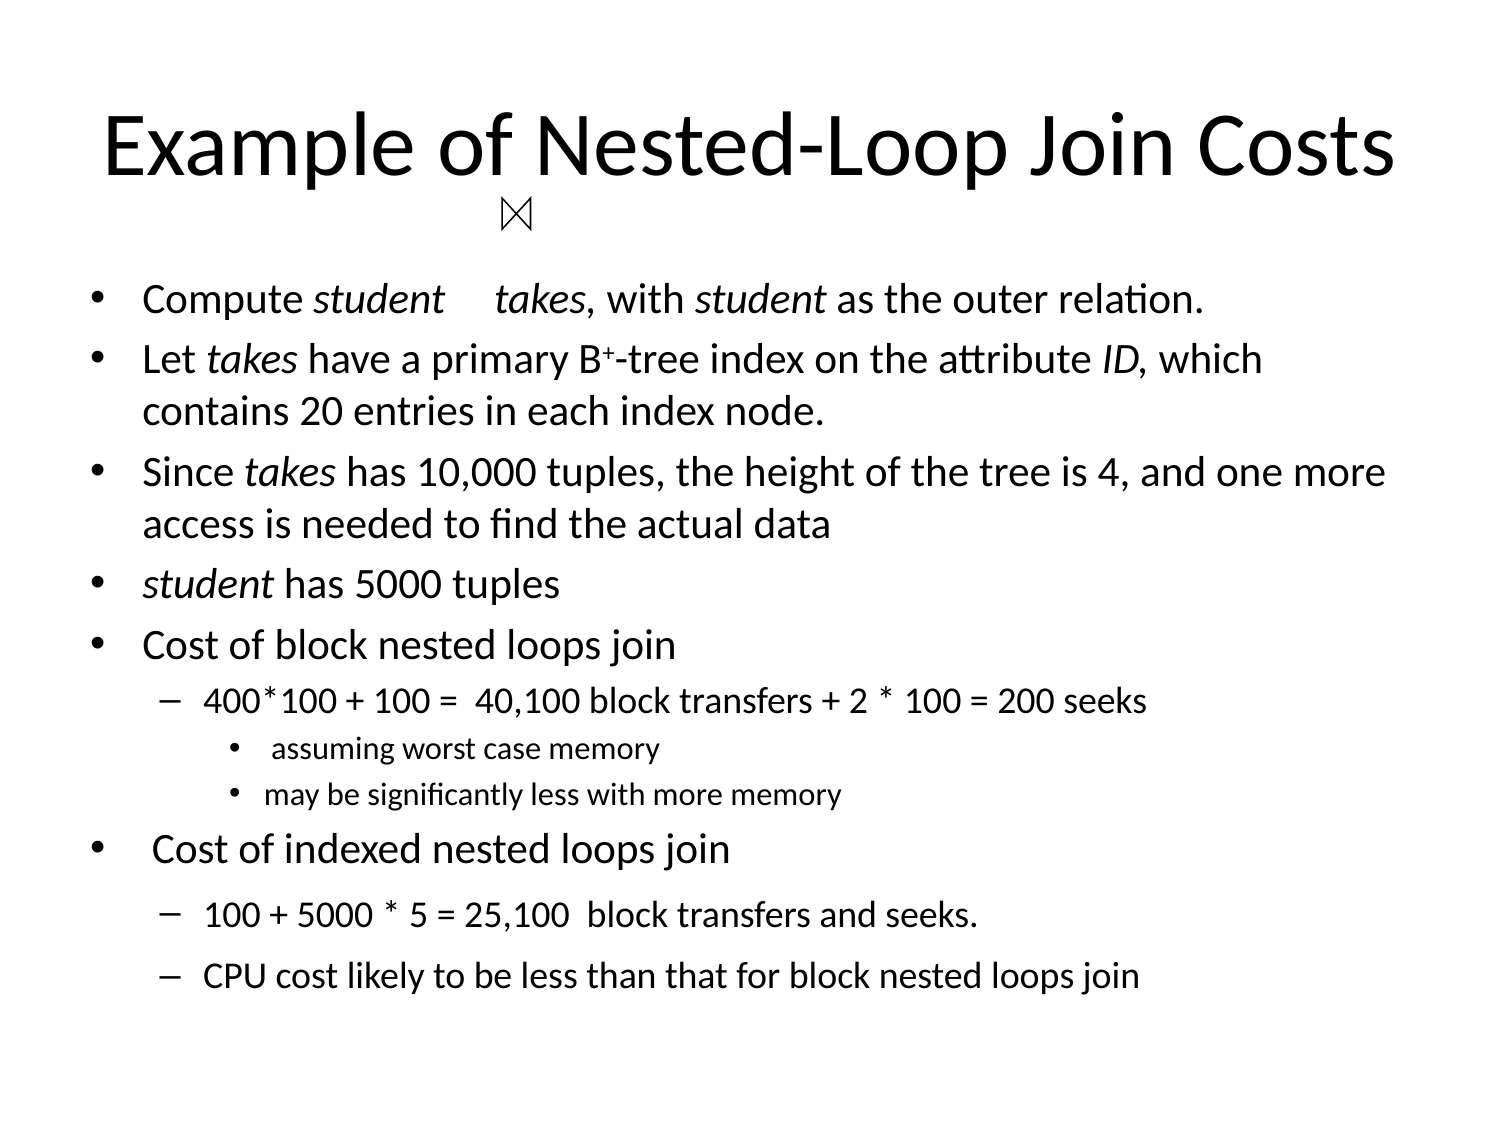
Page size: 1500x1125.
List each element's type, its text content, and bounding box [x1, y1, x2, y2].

title Example of Nested-Loop Join Costs [75, 45, 1425, 233]
list Compute student takes, with student as the outer relation. Let takes have a primary B+-tree index on the attribute ID, which contains 20 entries in each index node. Since takes has 10,000 tuples, the height of the tree is 4, and one more access is needed to find the actual data student has 5000 tuples Cost of block nested loops join 400*100 + 100 = 40,100 block transfers + 2 * 100 = 200 seeks assuming worst case memory may be significantly less with more memory Cost of indexed nested loops join 100 + 5000 * 5 = 25,100 block transfers and seeks. CPU cost likely to be less than that for block nested loops join [75, 262, 1425, 1005]
text_box [502, 198, 531, 230]
